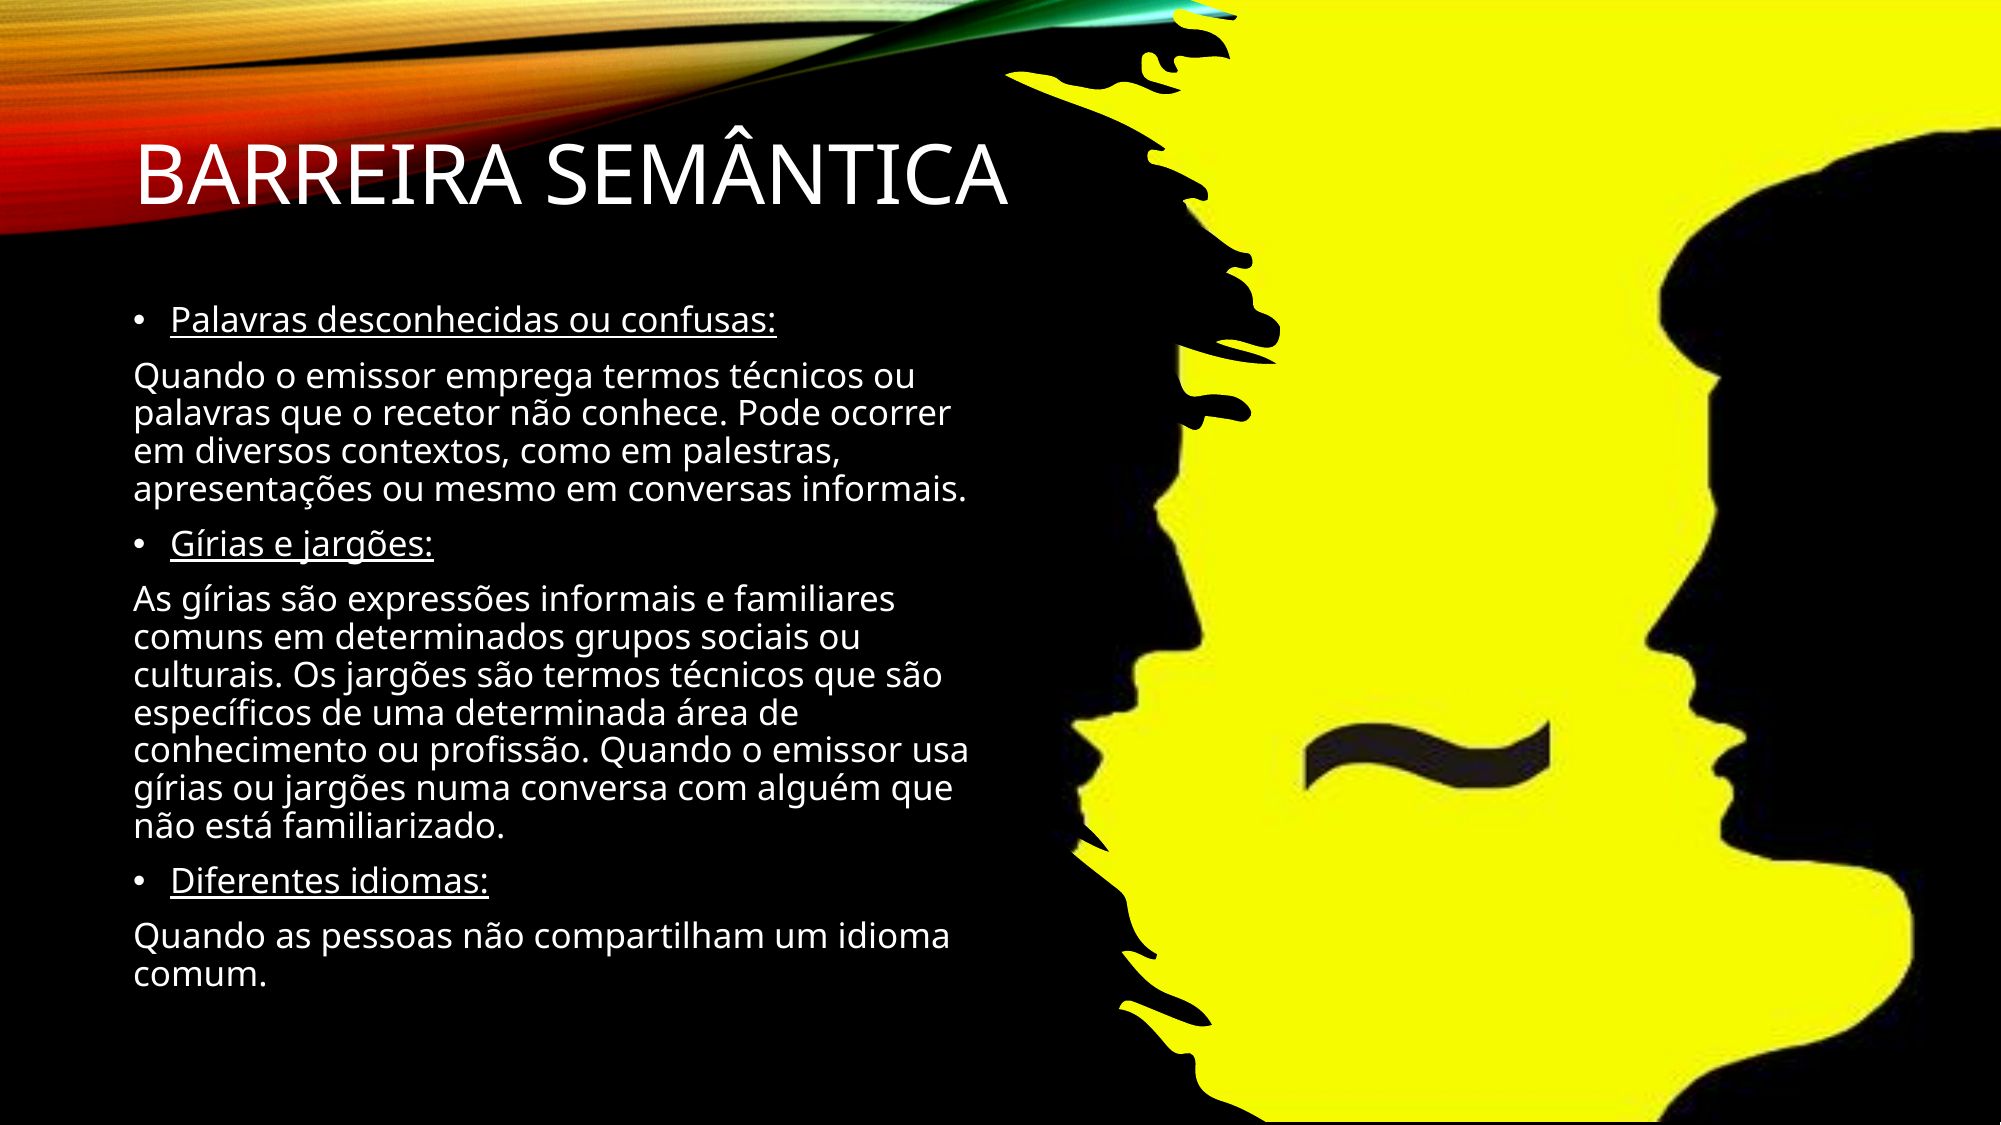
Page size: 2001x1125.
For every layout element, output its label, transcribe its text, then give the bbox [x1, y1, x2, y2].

list Palavras desconhecidas ou confusas: Quando o emissor emprega termos técnicos ou palavras que o recetor não conhece. Pode ocorrer em diversos contextos, como em palestras, apresentações ou mesmo em conversas informais. Gírias e jargões: As gírias são expressões informais e familiares comuns em determinados grupos sociais ou culturais. Os jargões são termos técnicos que são específicos de uma determinada área de conhecimento ou profissão. Quando o emissor usa gírias ou jargões numa conversa com alguém que não está familiarizado. Diferentes idiomas: Quando as pessoas não compartilham um idioma comum. [118, 295, 1003, 1004]
picture [0, 0, 2001, 1123]
title Barreira Semântica [118, 59, 1003, 295]
